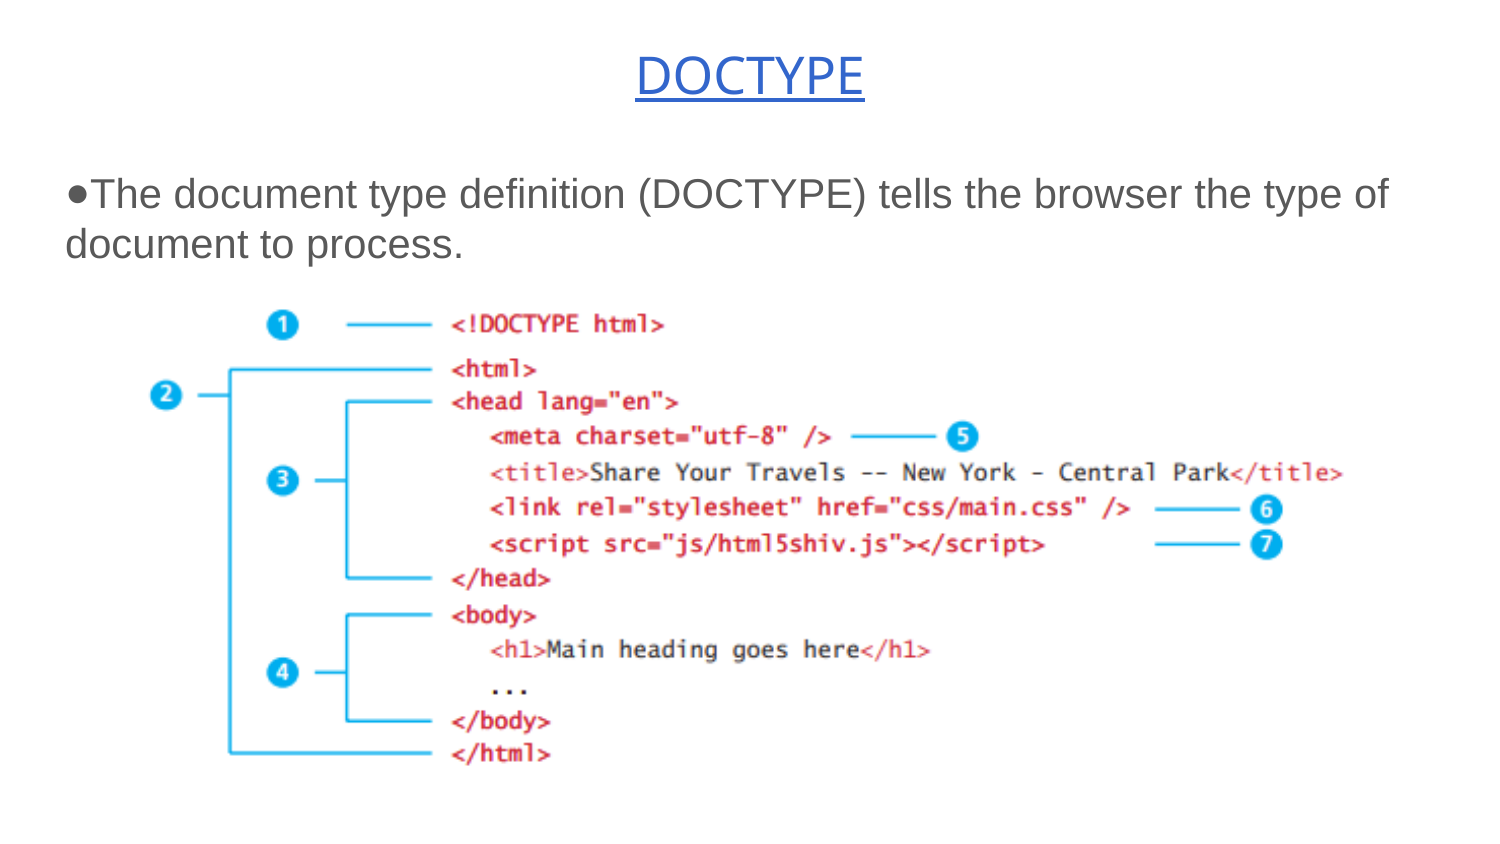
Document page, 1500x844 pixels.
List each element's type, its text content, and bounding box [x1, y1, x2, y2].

title DOCTYPE [0, 37, 1500, 110]
picture [137, 296, 1351, 774]
subtitle The document type definition (DOCTYPE) tells the browser the type of document to process. [50, 159, 1438, 297]
